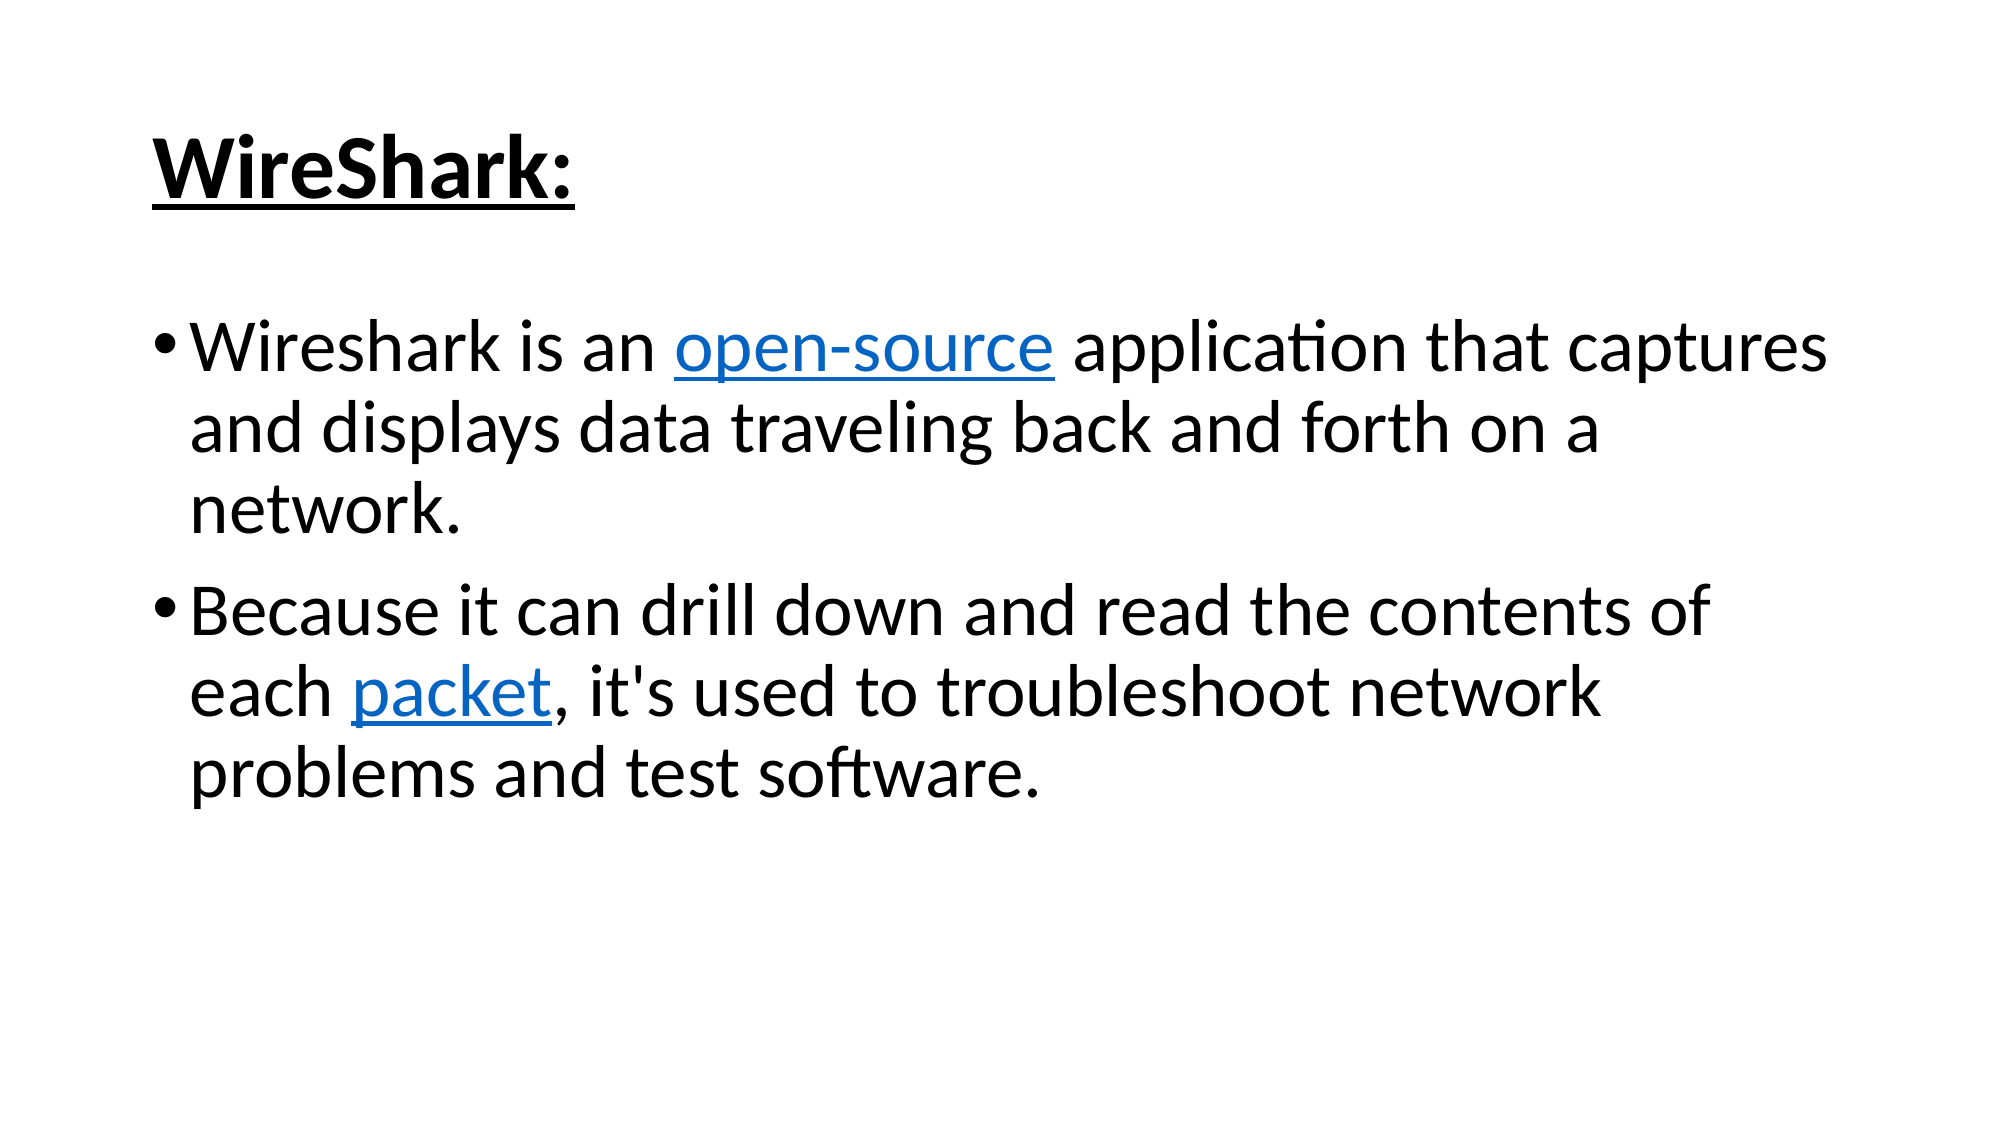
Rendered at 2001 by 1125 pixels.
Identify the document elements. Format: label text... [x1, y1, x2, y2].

list Wireshark is an open-source application that captures and displays data traveling back and forth on a network. Because it can drill down and read the contents of each packet, it's used to troubleshoot network problems and test software. [137, 299, 1863, 1014]
title WireShark: [137, 59, 1863, 278]
